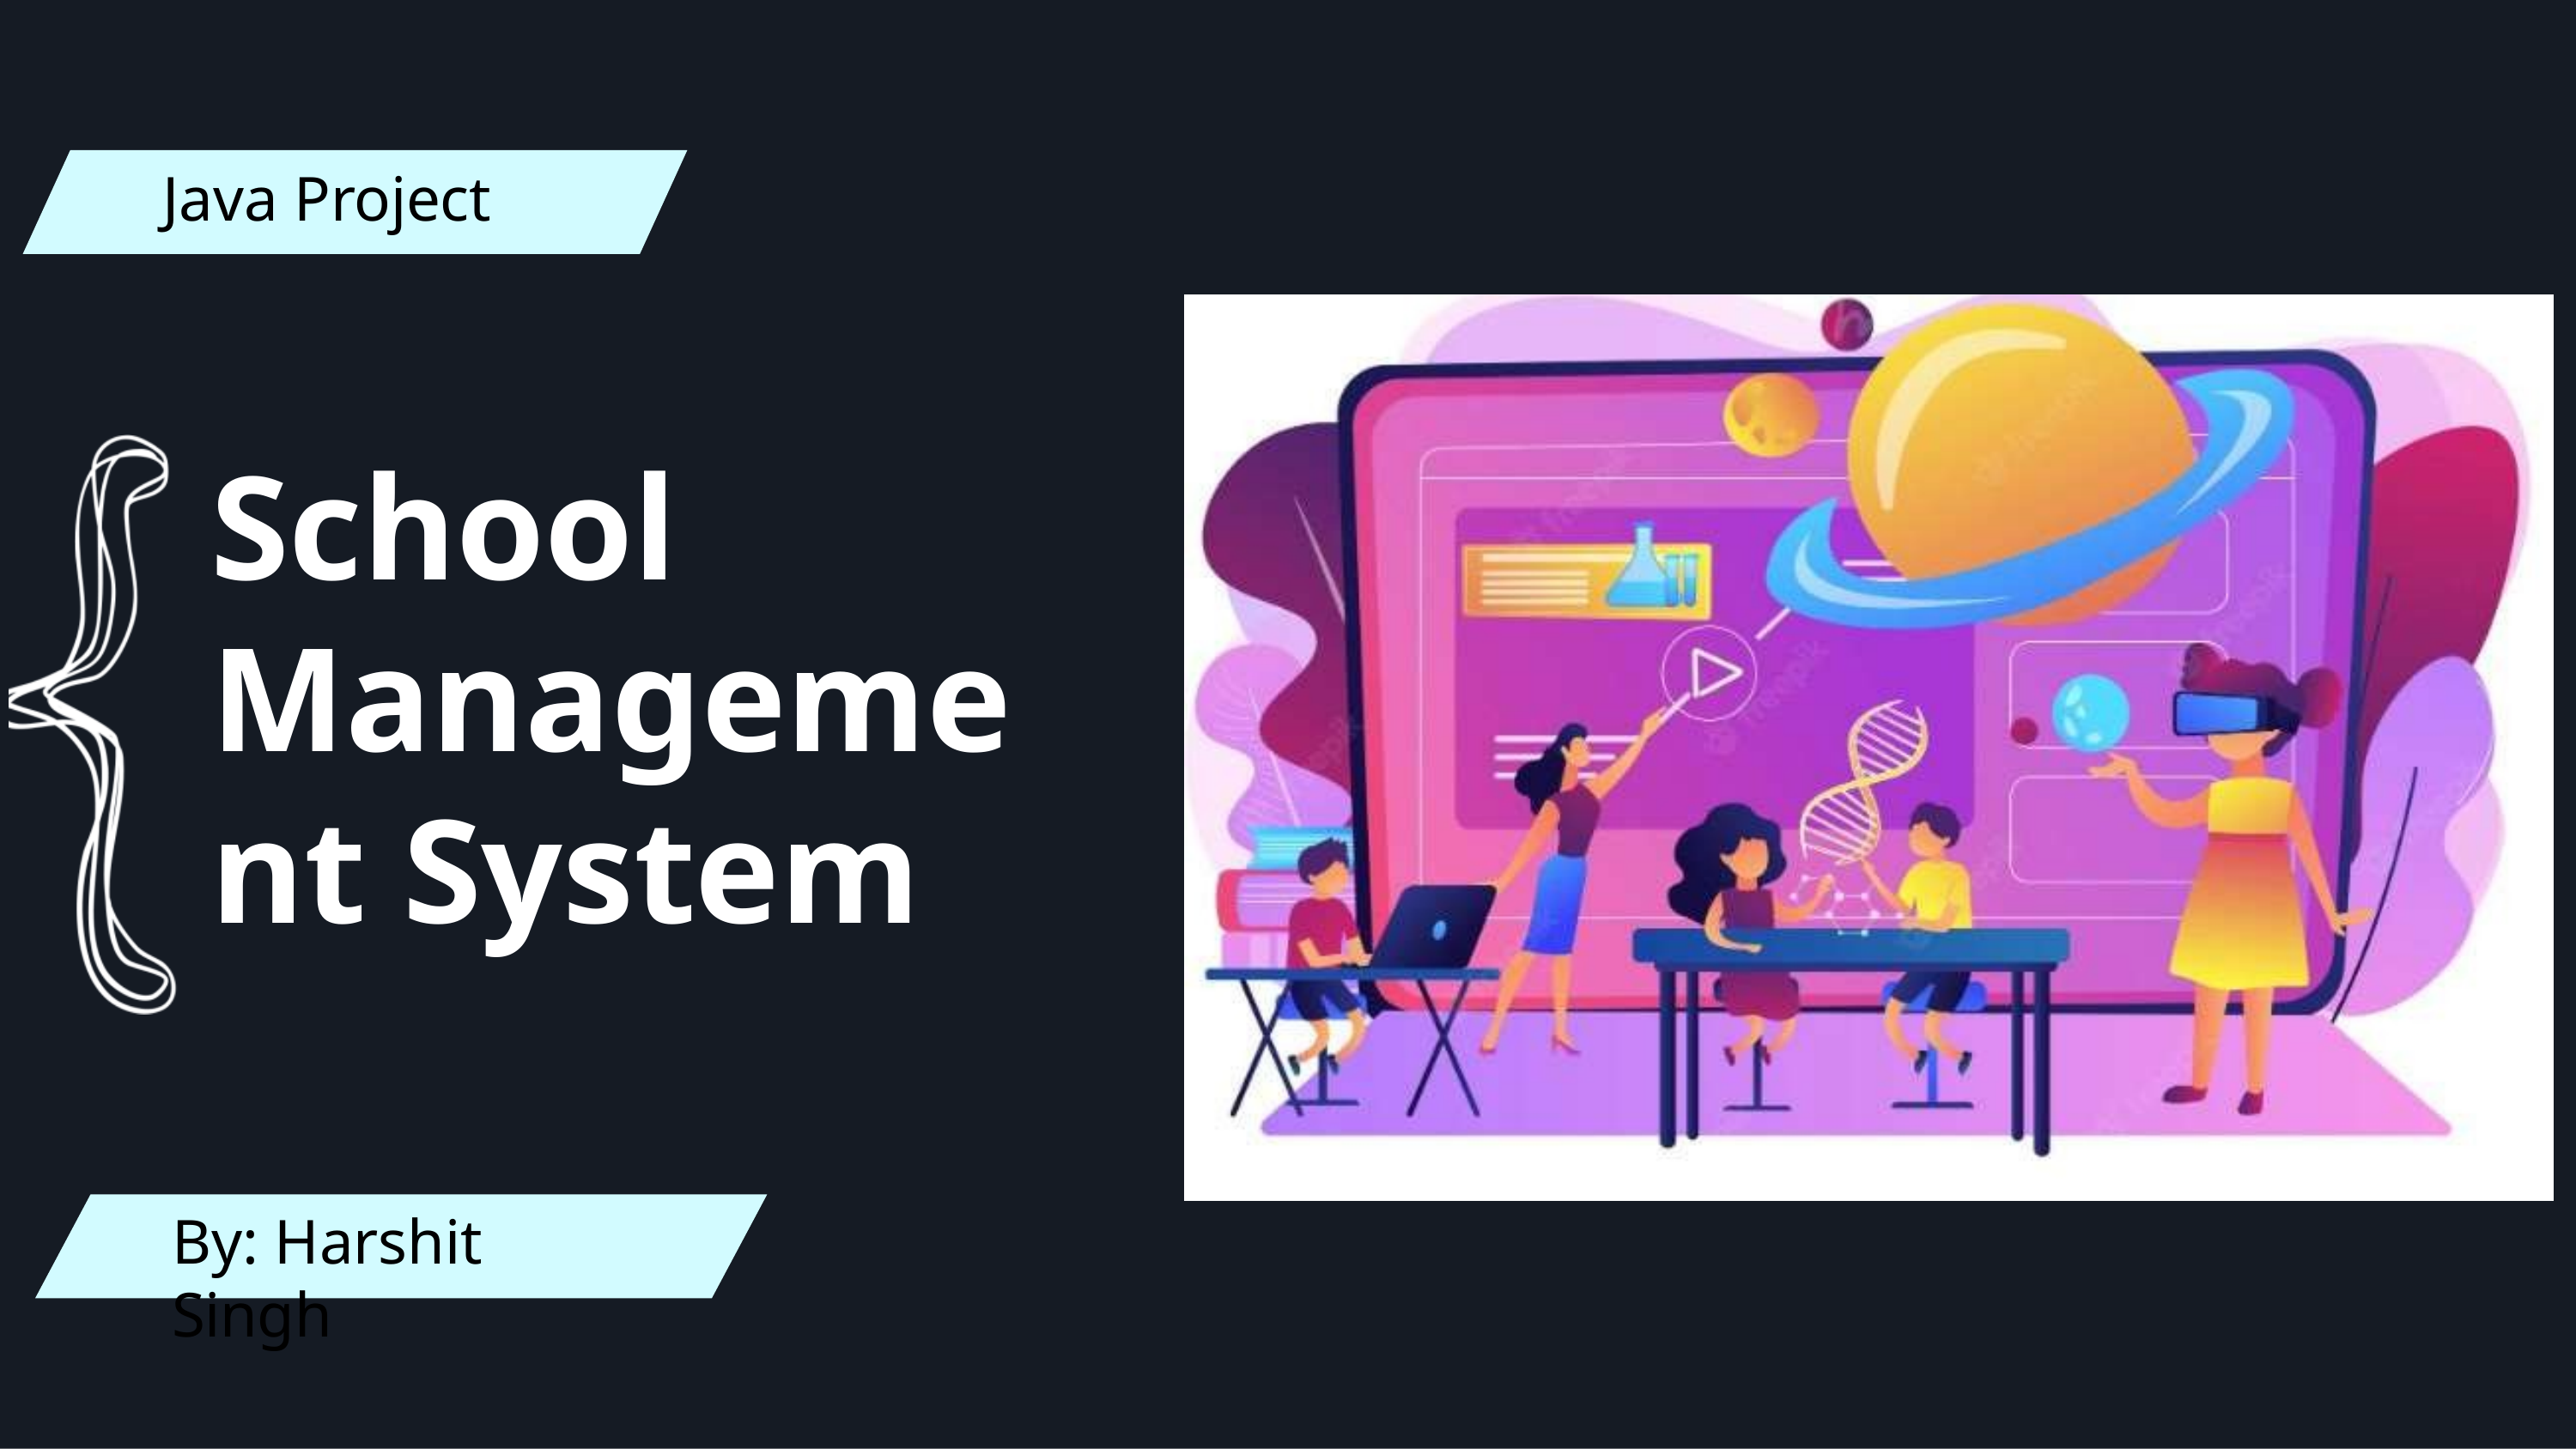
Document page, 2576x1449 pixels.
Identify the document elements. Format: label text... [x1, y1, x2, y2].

text_box School Management System [208, 434, 1055, 952]
picture [9, 433, 182, 1015]
text_box [22, 149, 129, 254]
text_box [34, 1194, 768, 1299]
text_box By: Harshit Singh [169, 1201, 632, 1349]
picture [1184, 294, 2554, 1201]
title Java Project [129, 48, 1372, 403]
